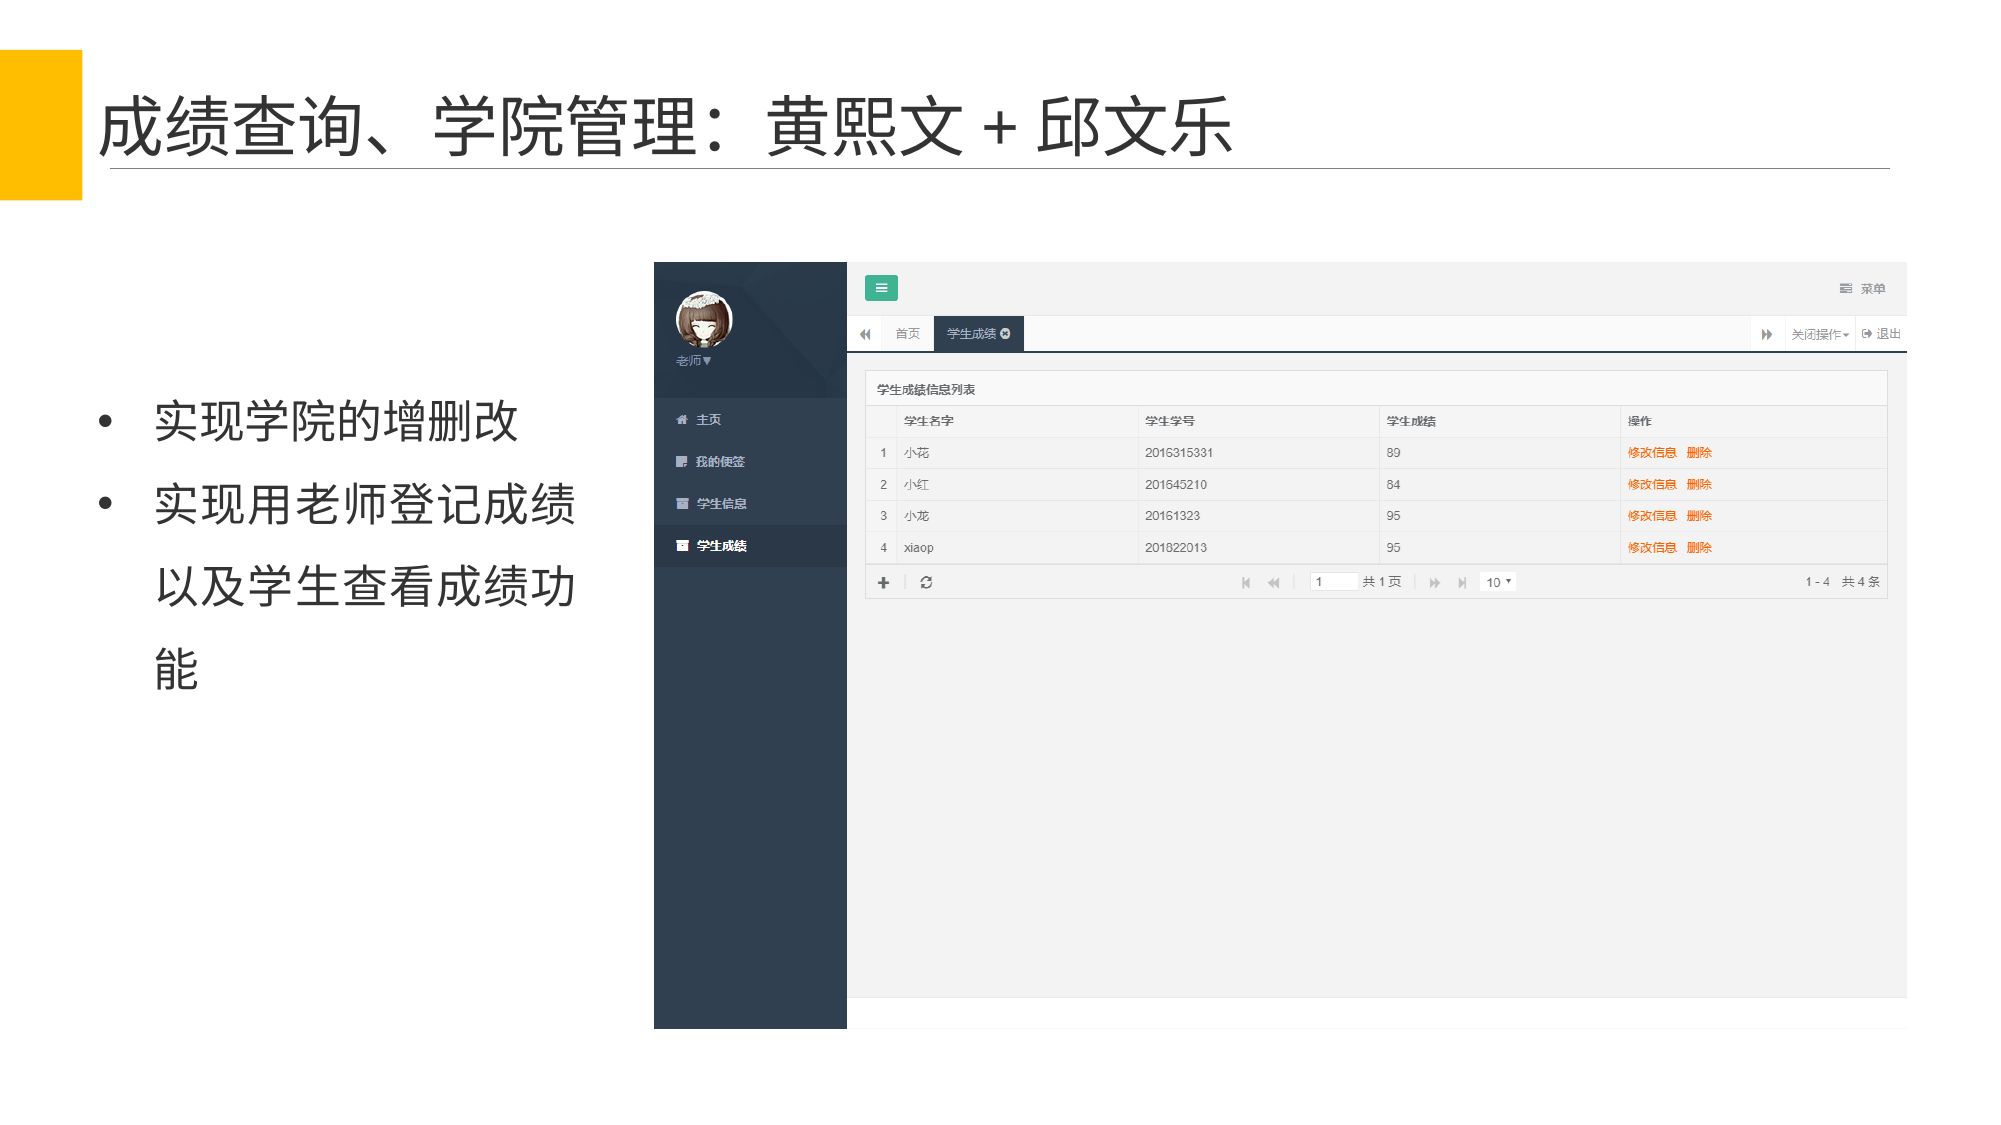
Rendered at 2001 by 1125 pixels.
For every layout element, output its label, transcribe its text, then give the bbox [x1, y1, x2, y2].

text_box 成绩查询、学院管理：黄熙文+邱文乐 [83, 77, 1305, 172]
text_box 实现学院的增删改 实现用老师登记成绩以及学生查看成绩功能 [82, 358, 592, 703]
picture [653, 262, 1907, 1030]
text_box [0, 49, 83, 201]
